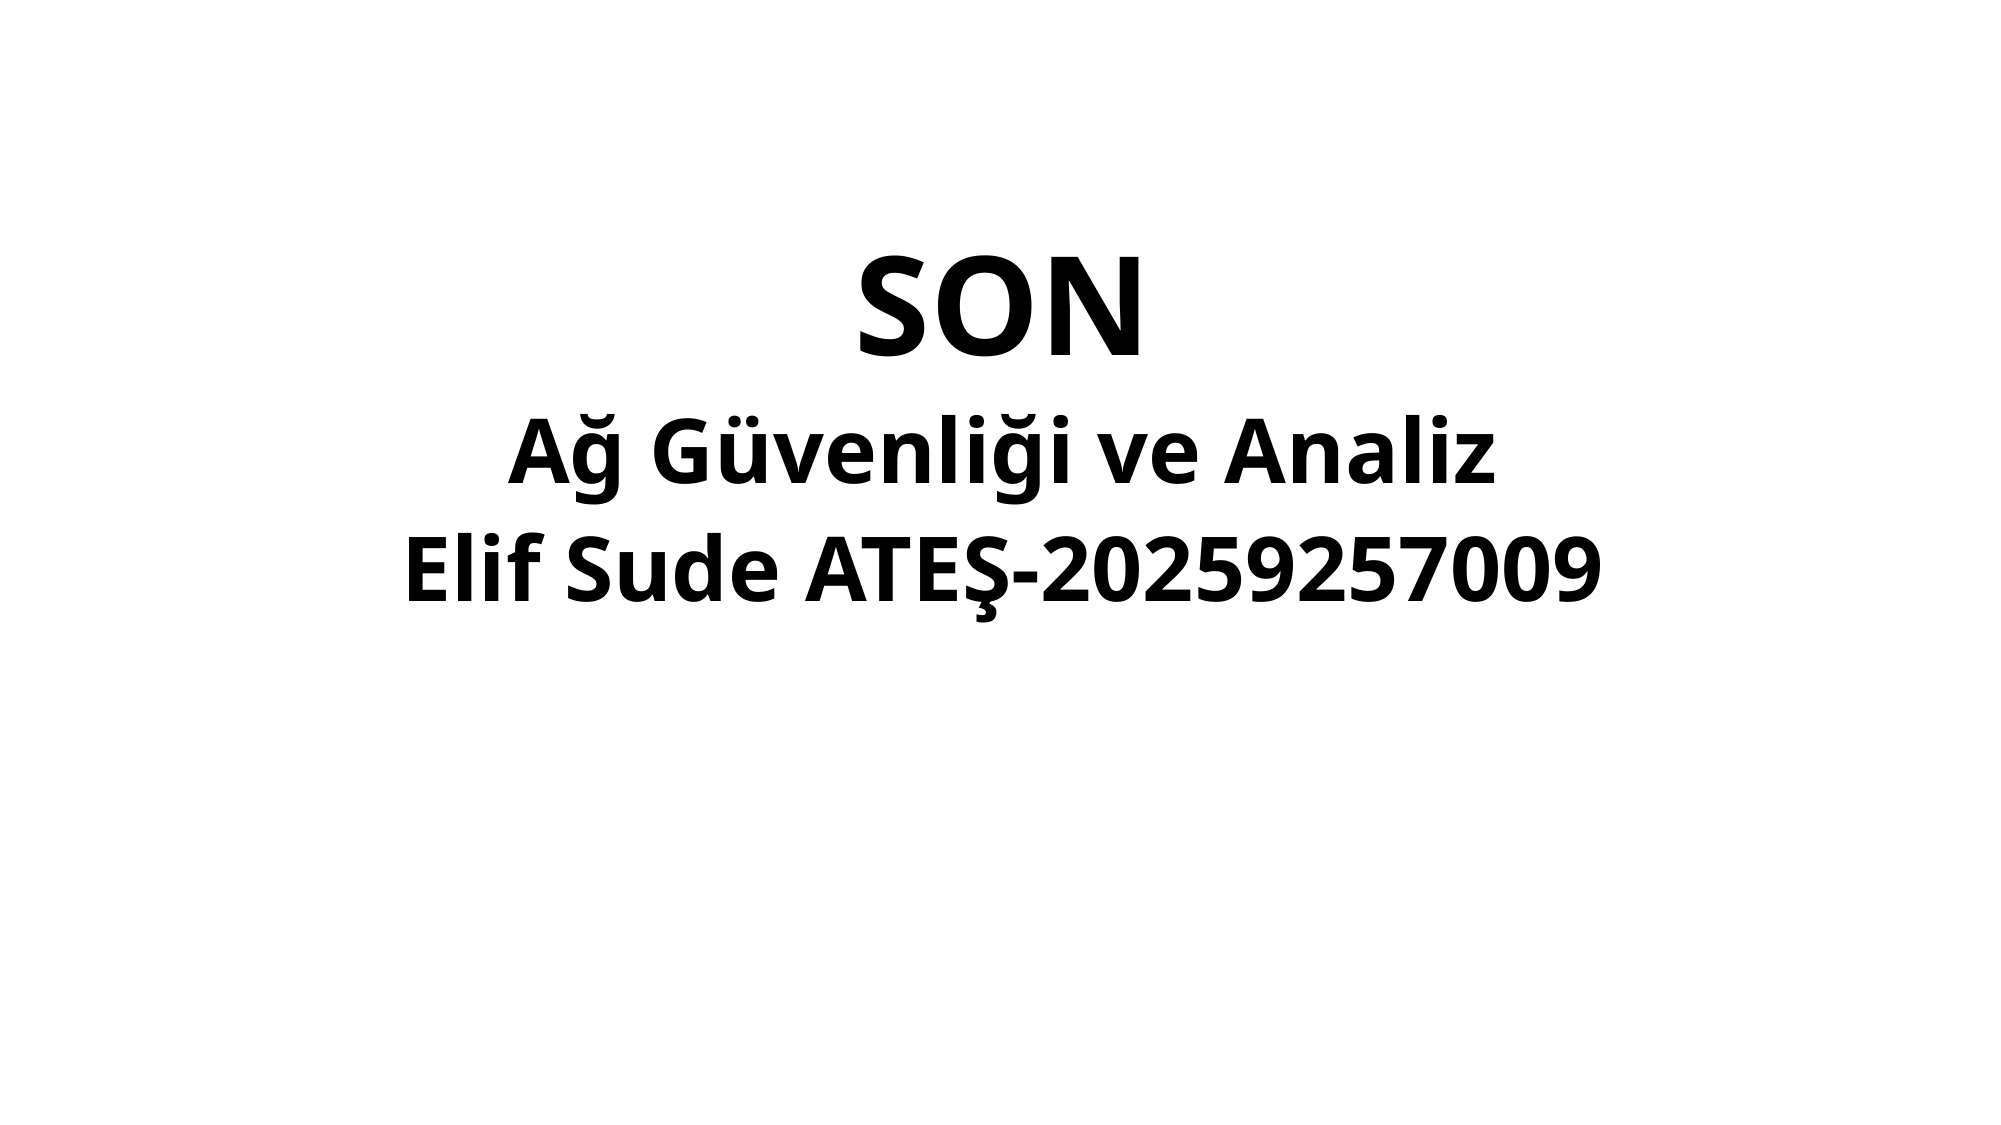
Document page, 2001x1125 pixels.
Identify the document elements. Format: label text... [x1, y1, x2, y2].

list SON Ağ Güvenliği ve Analiz Elif Sude ATEŞ-20259257009 [150, 229, 1850, 896]
